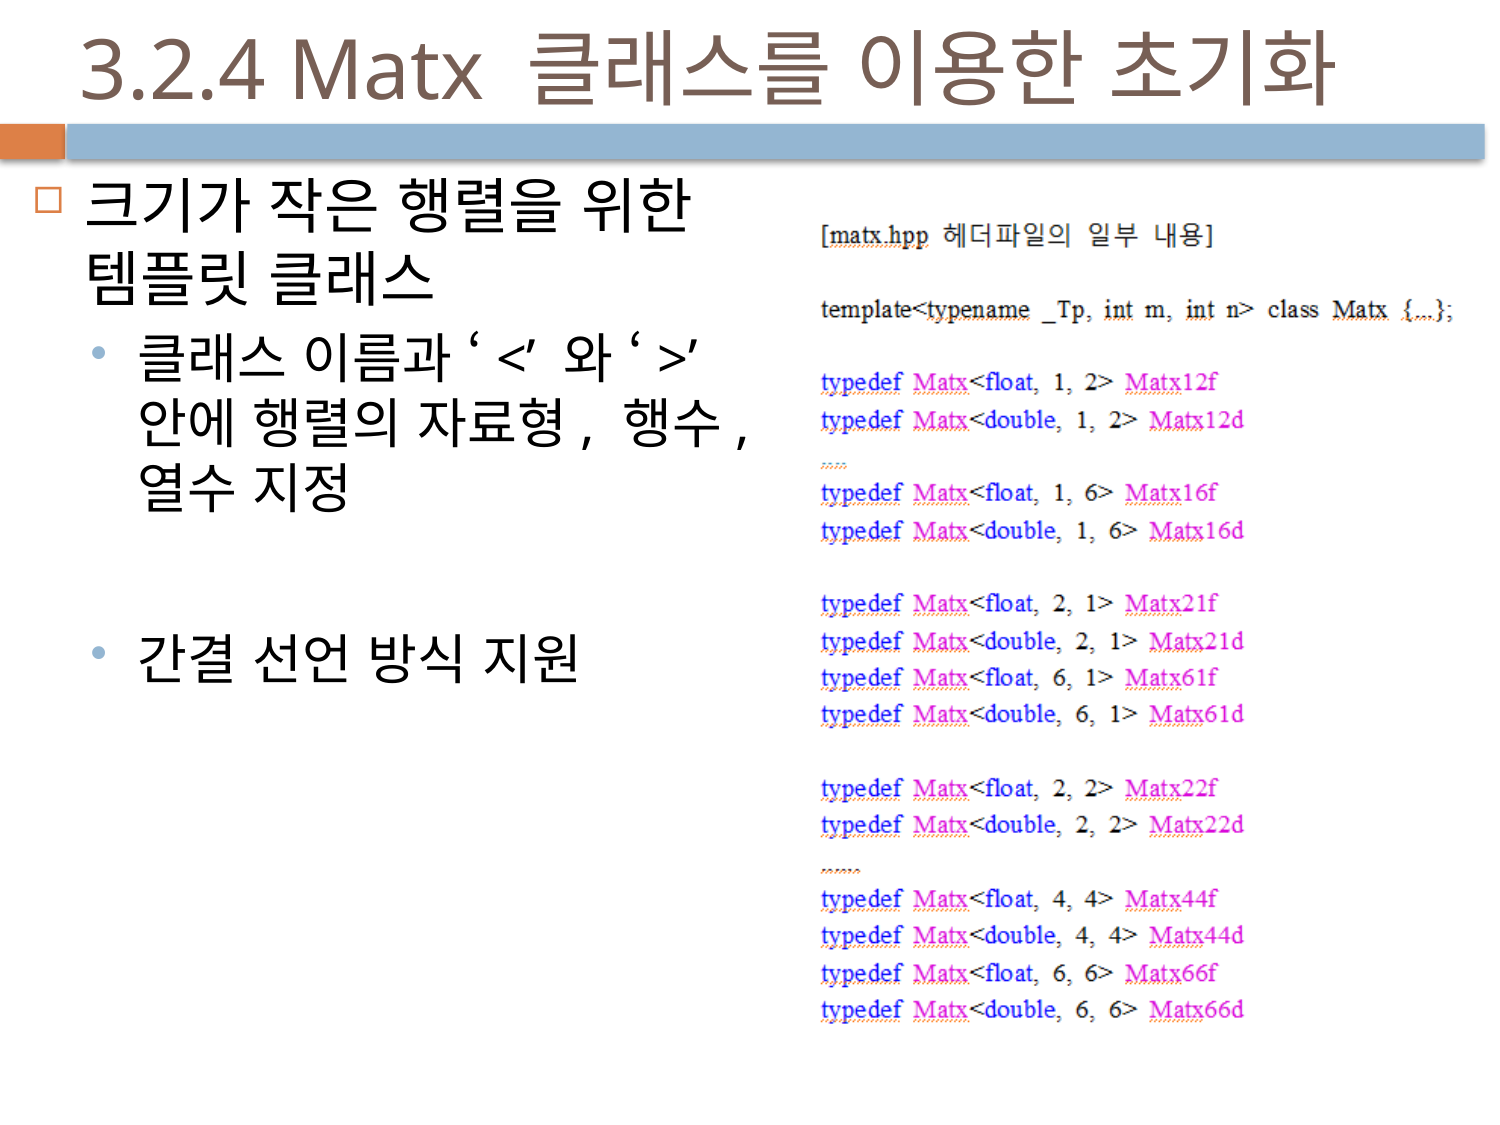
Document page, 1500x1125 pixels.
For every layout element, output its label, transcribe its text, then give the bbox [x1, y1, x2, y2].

list 크기가 작은 행렬을 위한 템플릿 클래스 클래스 이름과 ‘<’ 와 ‘>’ 안에 행렬의 자료형, 행수, 열수 지정 간결 선언 방식 지원 [17, 160, 774, 1047]
picture [809, 213, 1500, 1033]
title 3.2.4 Matx 클래스를 이용한 초기화 [64, 7, 1483, 126]
